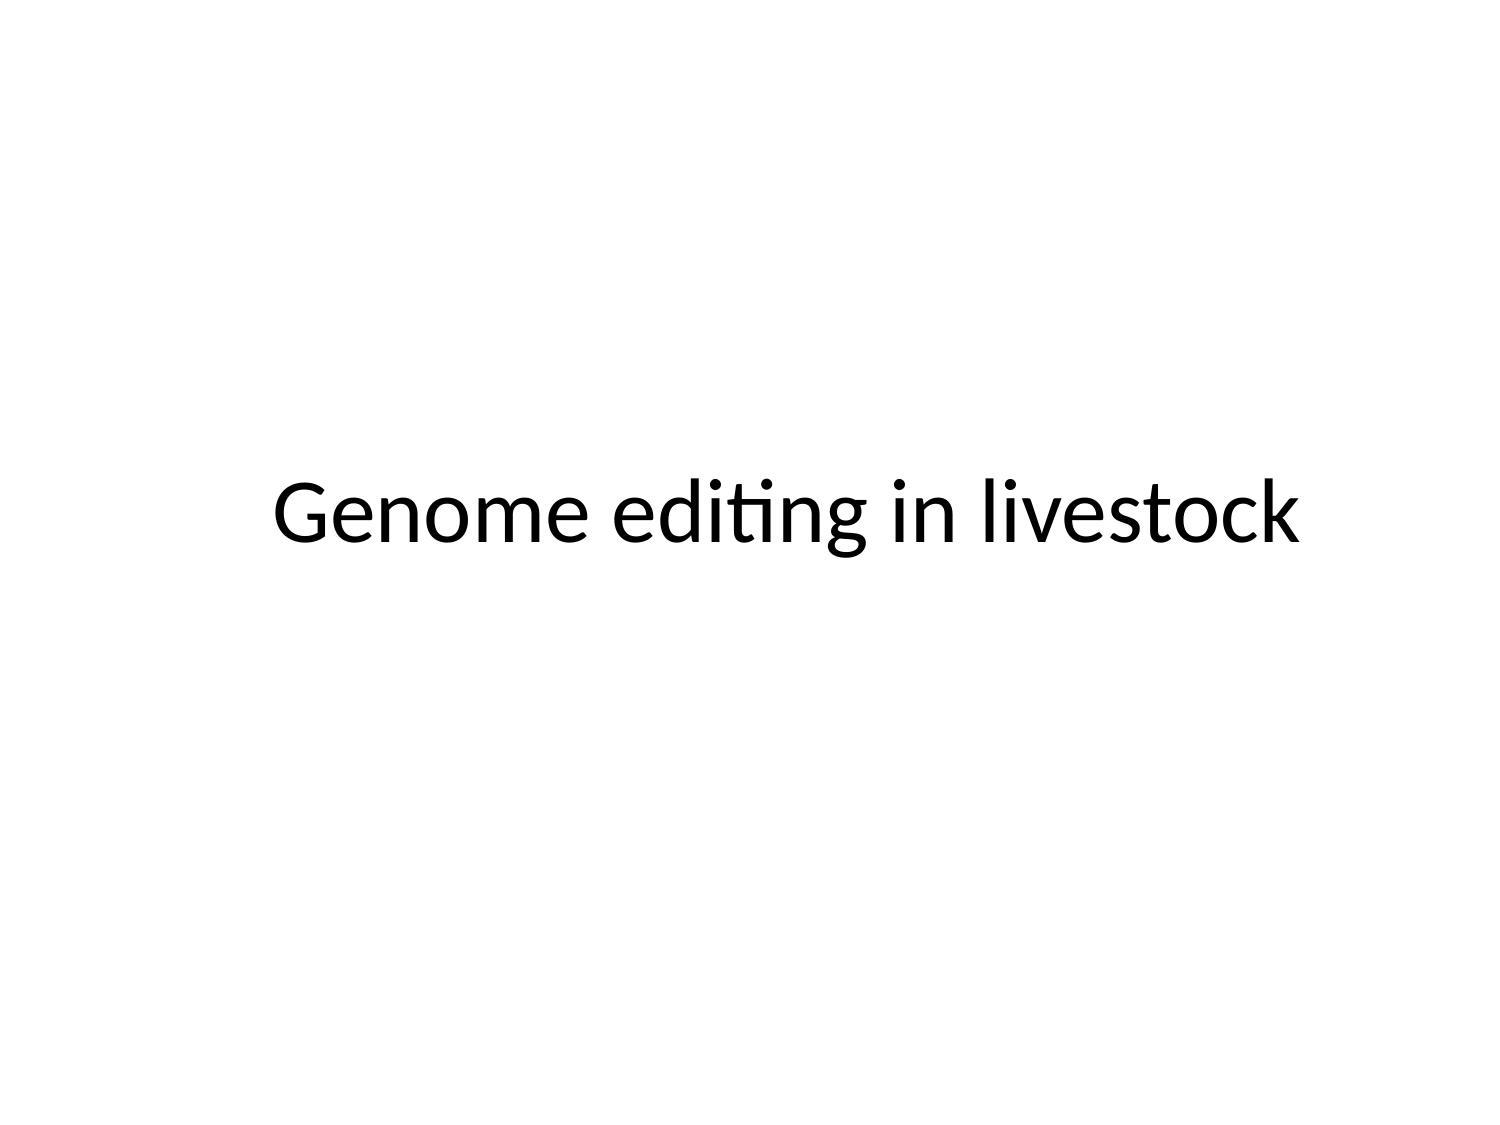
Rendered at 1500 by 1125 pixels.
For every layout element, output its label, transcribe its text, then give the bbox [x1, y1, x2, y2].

title Genome editing in livestock [112, 412, 1463, 600]
